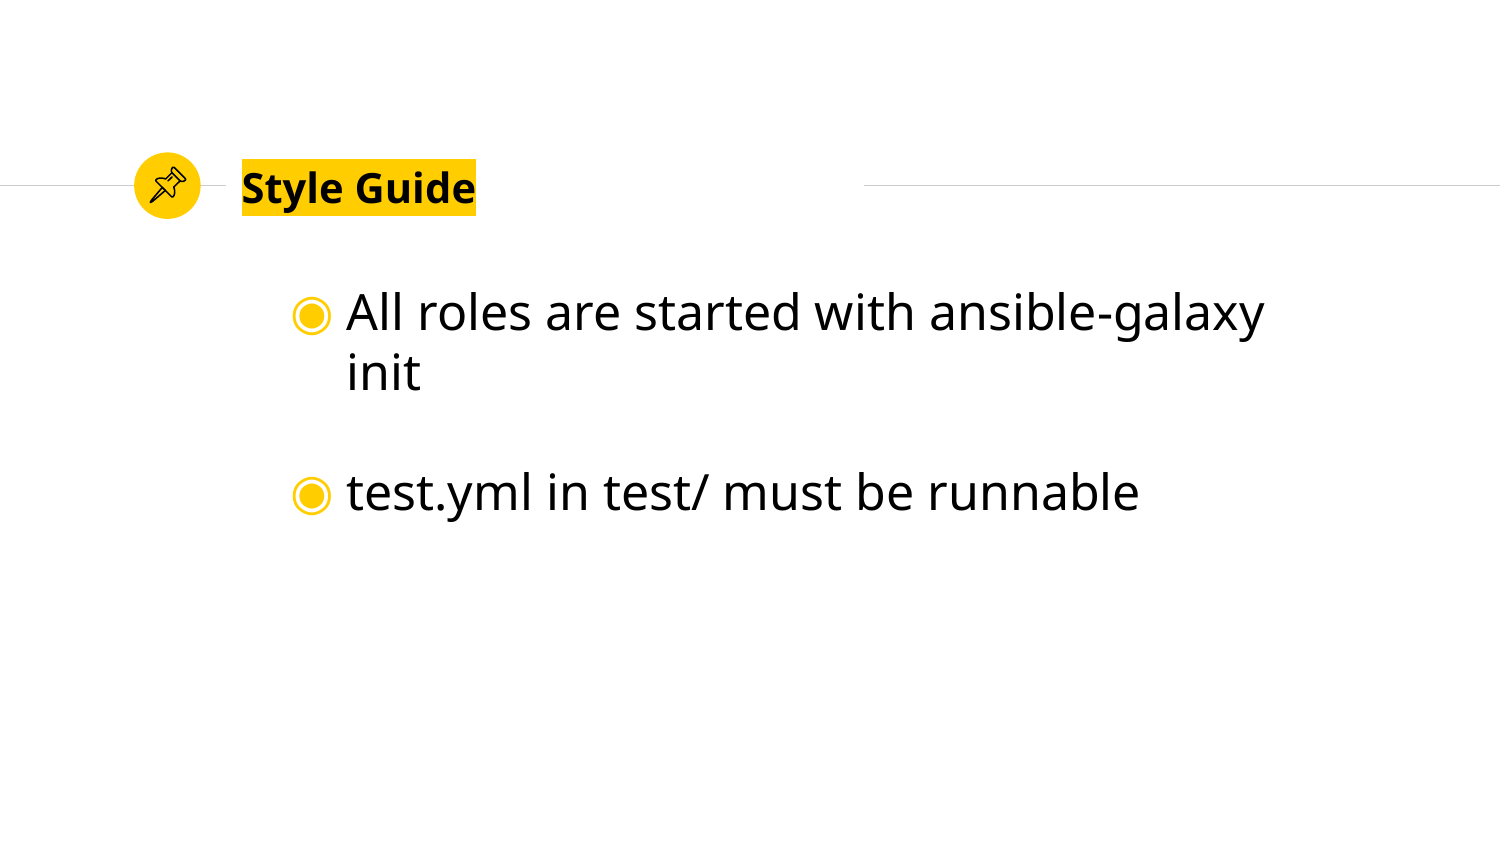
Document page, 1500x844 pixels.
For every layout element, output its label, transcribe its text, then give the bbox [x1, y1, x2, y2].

list All roles are started with ansible-galaxy init test.yml in test/ must be runnable [237, 265, 1344, 776]
title Style Guide [226, 151, 863, 223]
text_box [150, 166, 186, 203]
